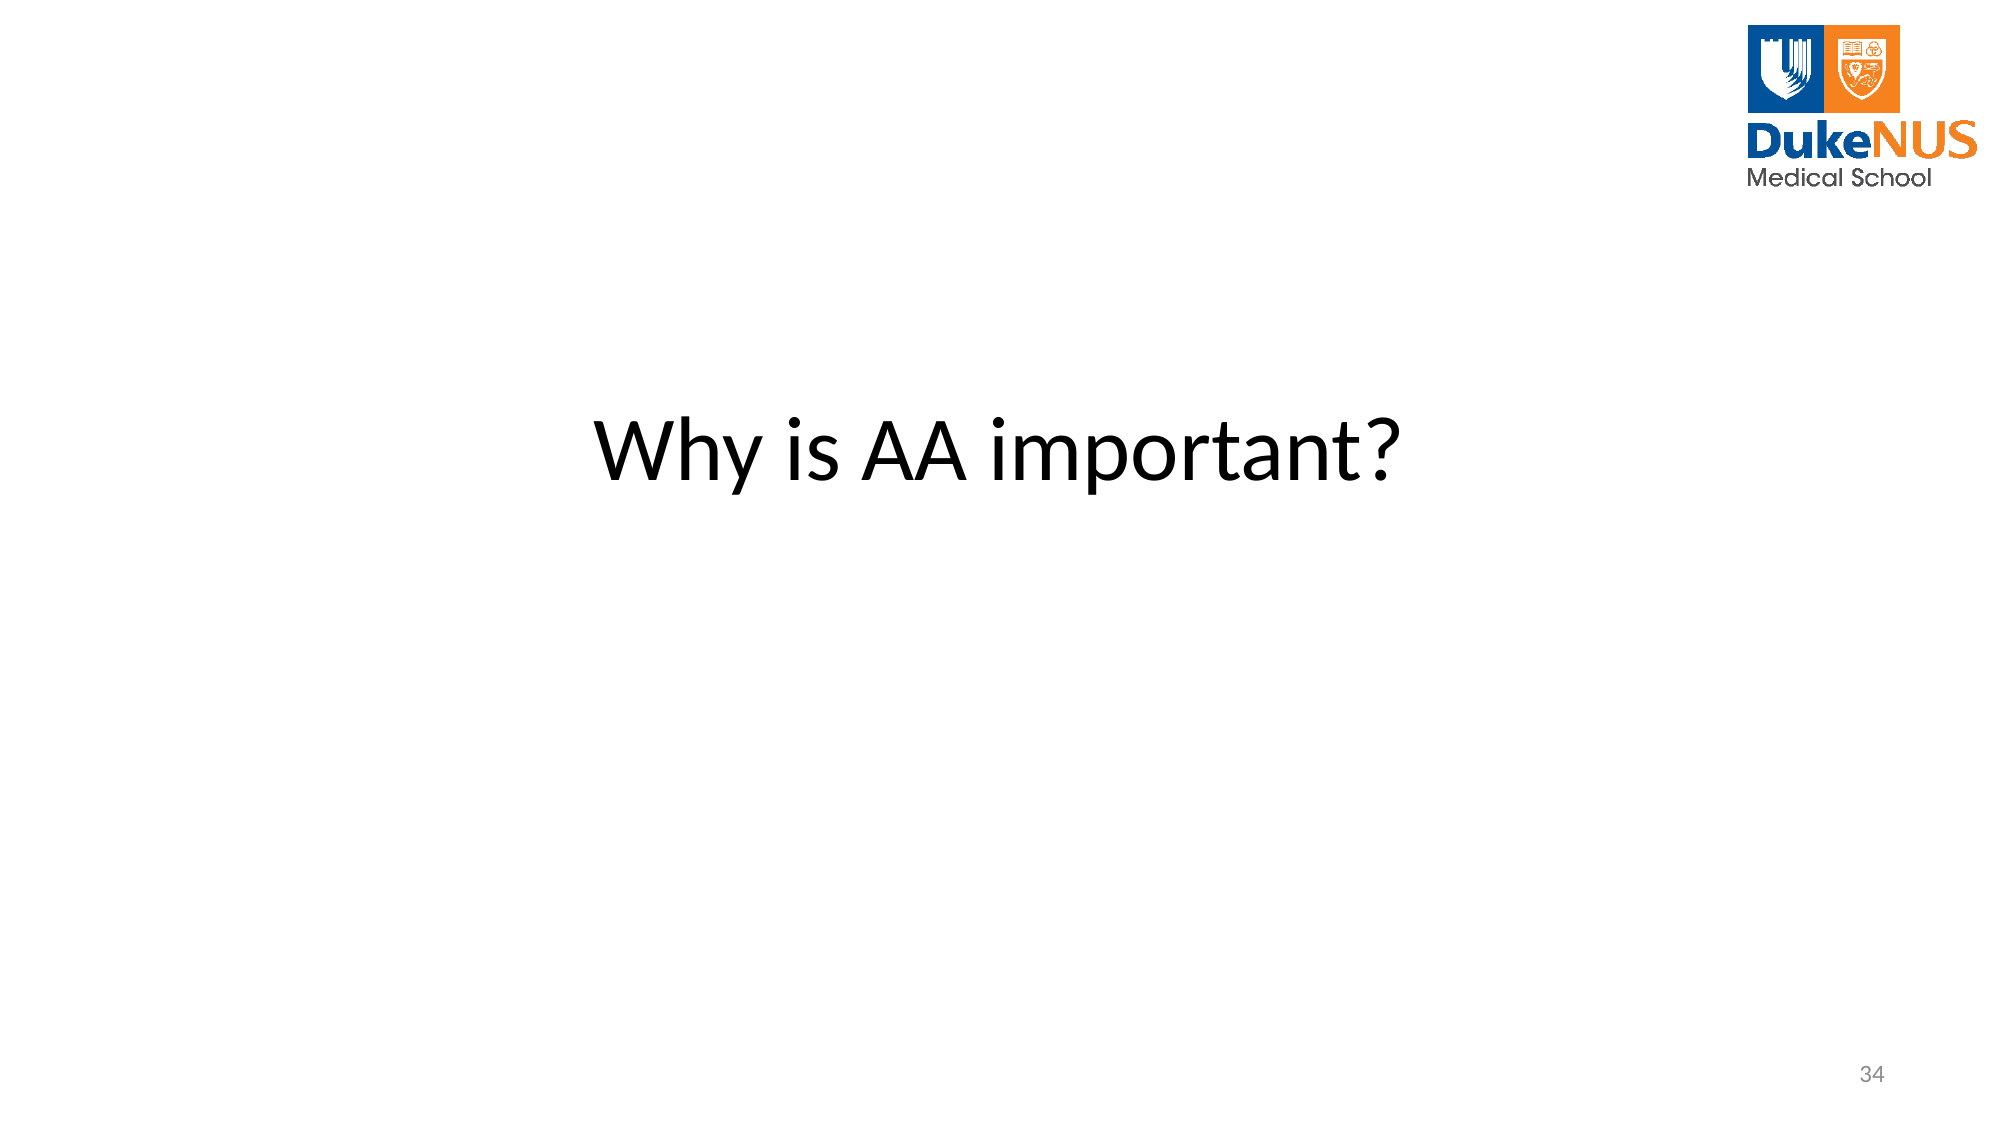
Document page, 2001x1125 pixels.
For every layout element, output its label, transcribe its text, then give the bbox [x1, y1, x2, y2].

title Why is AA important? [99, 350, 1900, 538]
picture [1737, 12, 1978, 189]
slide_number 34 [1433, 1042, 1900, 1103]
